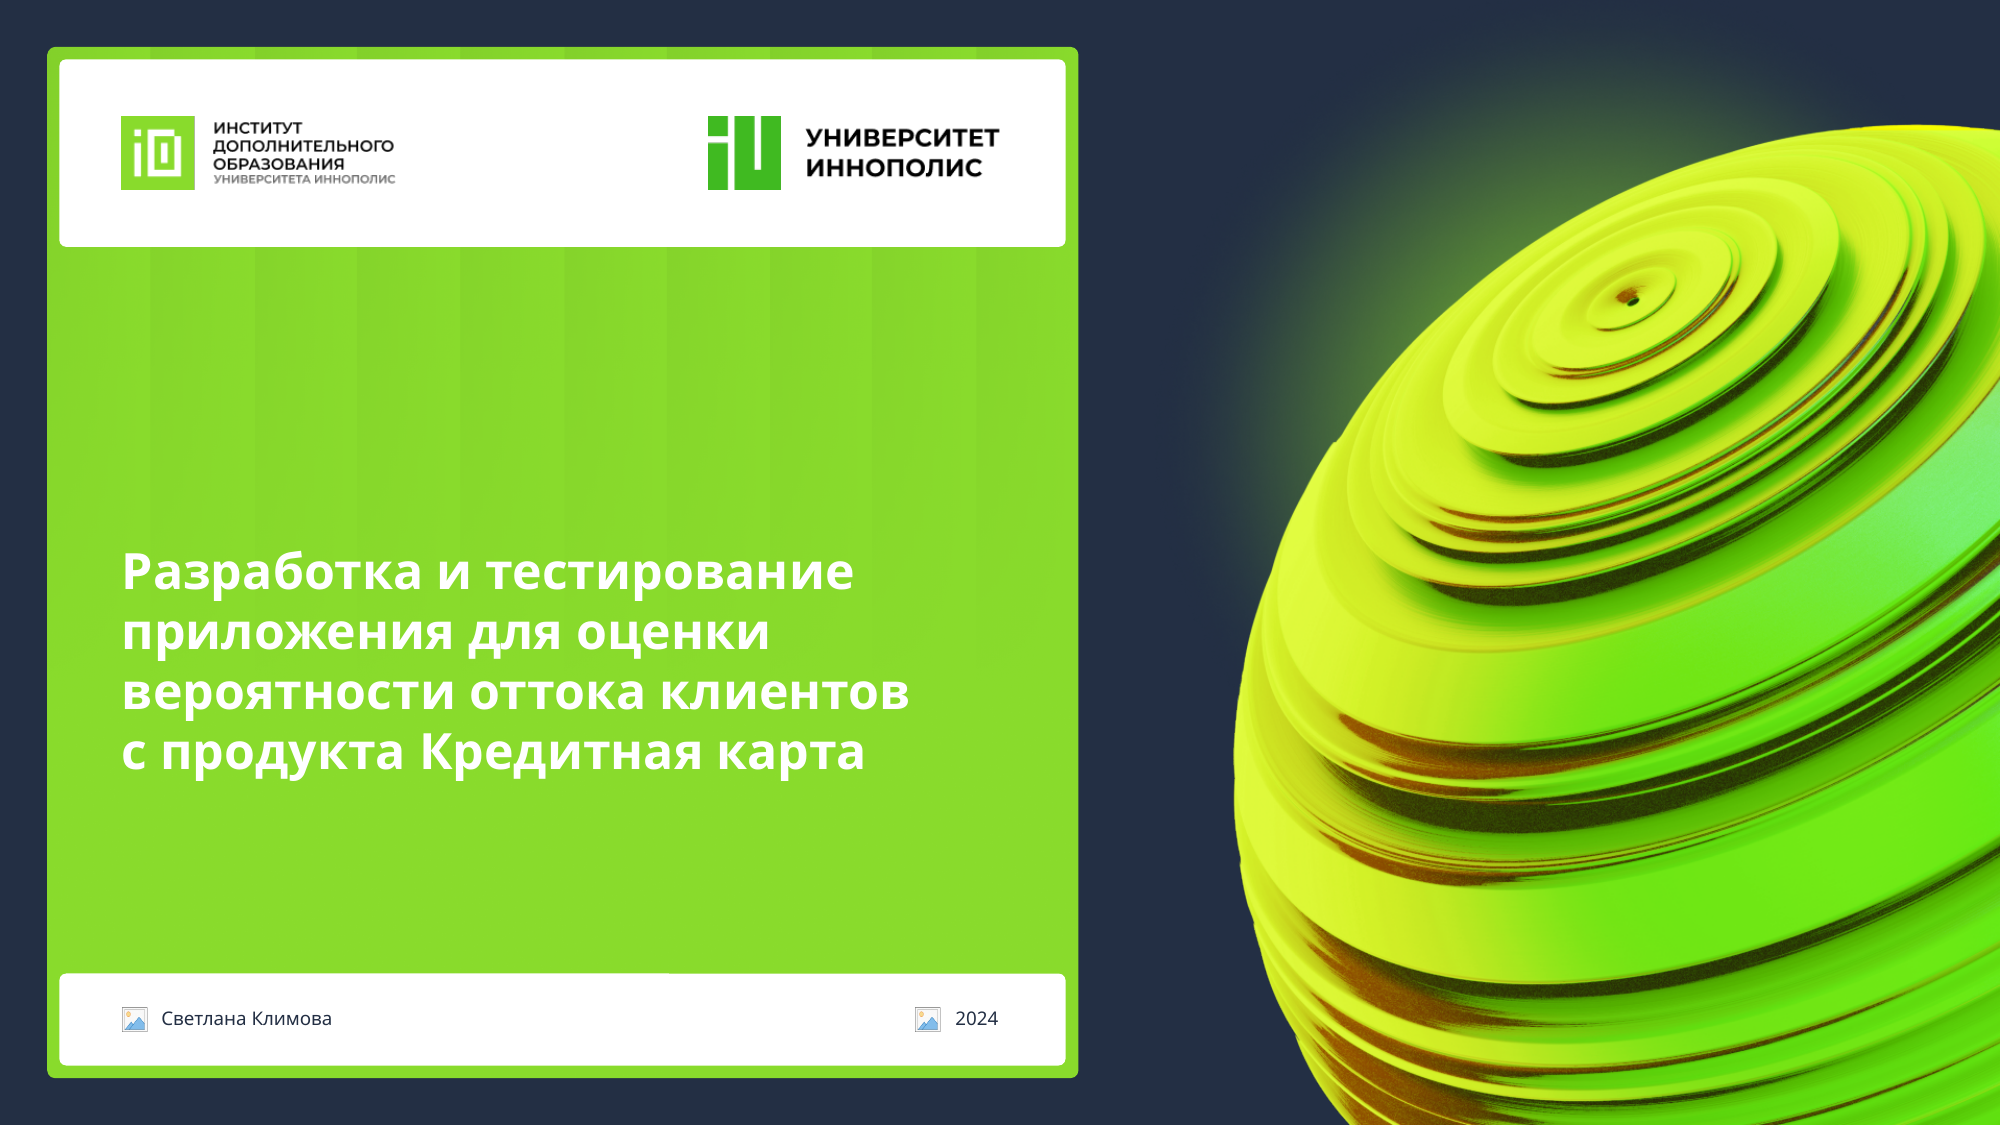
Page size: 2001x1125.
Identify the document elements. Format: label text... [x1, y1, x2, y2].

list Светлана Климова [146, 995, 791, 1044]
picture [47, 0, 2000, 1125]
title Разработка и тестирование приложения для оценки вероятности оттока клиентов с продукта Кредитная карта [106, 395, 1036, 787]
list 2024 [940, 995, 1065, 1044]
